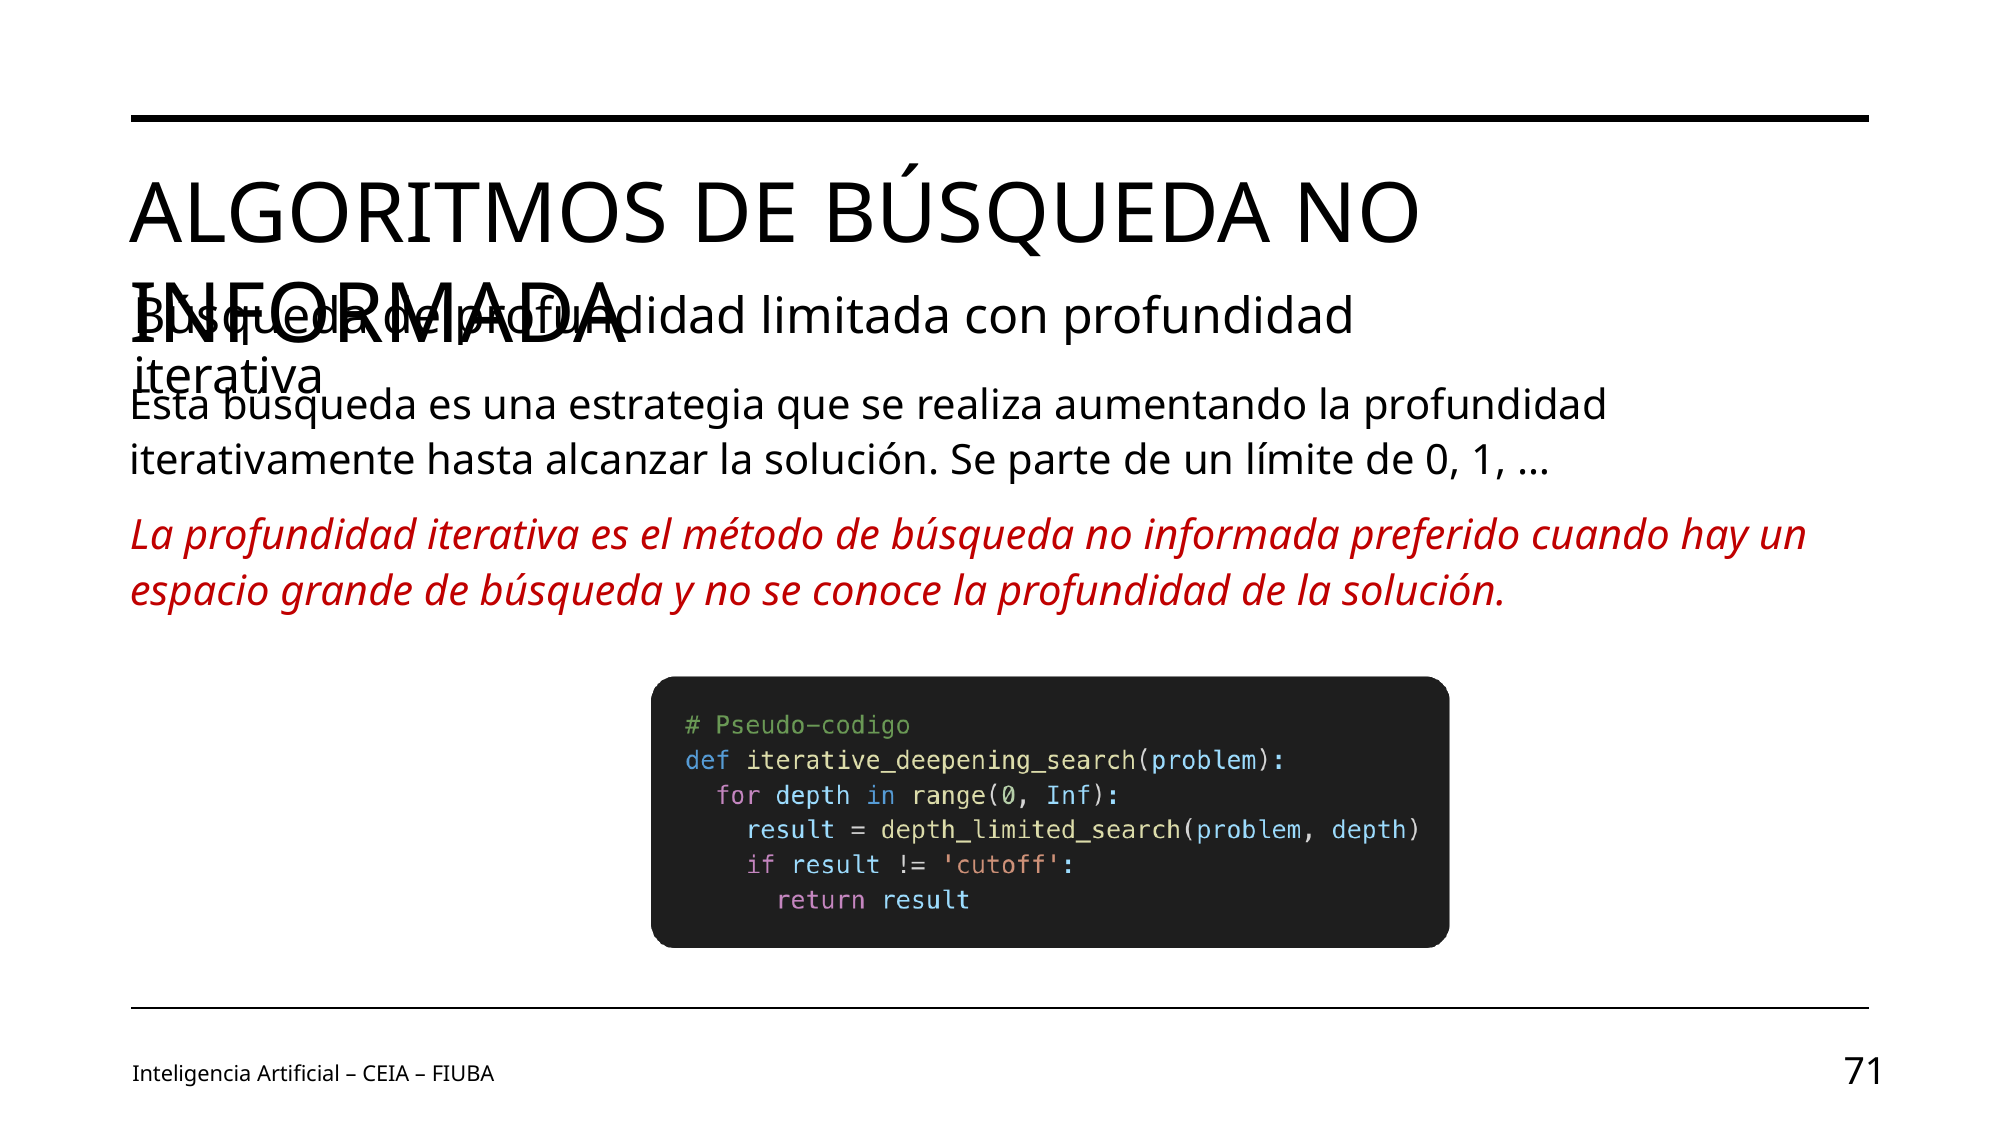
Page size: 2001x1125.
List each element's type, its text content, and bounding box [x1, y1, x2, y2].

text_box Esta búsqueda es una estrategia que se realiza aumentando la profundidad iterativamente hasta alcanzar la solución. Se parte de un límite de 0, 1, … La profundidad iterativa es el método de búsqueda no informada preferido cuando hay un espacio grande de búsqueda y no se conoce la profundidad de la solución. [114, 364, 1885, 739]
picture [636, 658, 1461, 974]
footer Inteligencia Artificial – CEIA – FIUBA [117, 1042, 862, 1103]
slide_number 71 [1791, 1042, 1902, 1103]
text_box Búsqueda de profundidad limitada con profundidad iterativa [118, 275, 1377, 364]
title Algoritmos de Búsqueda no informada [114, 151, 1869, 364]
